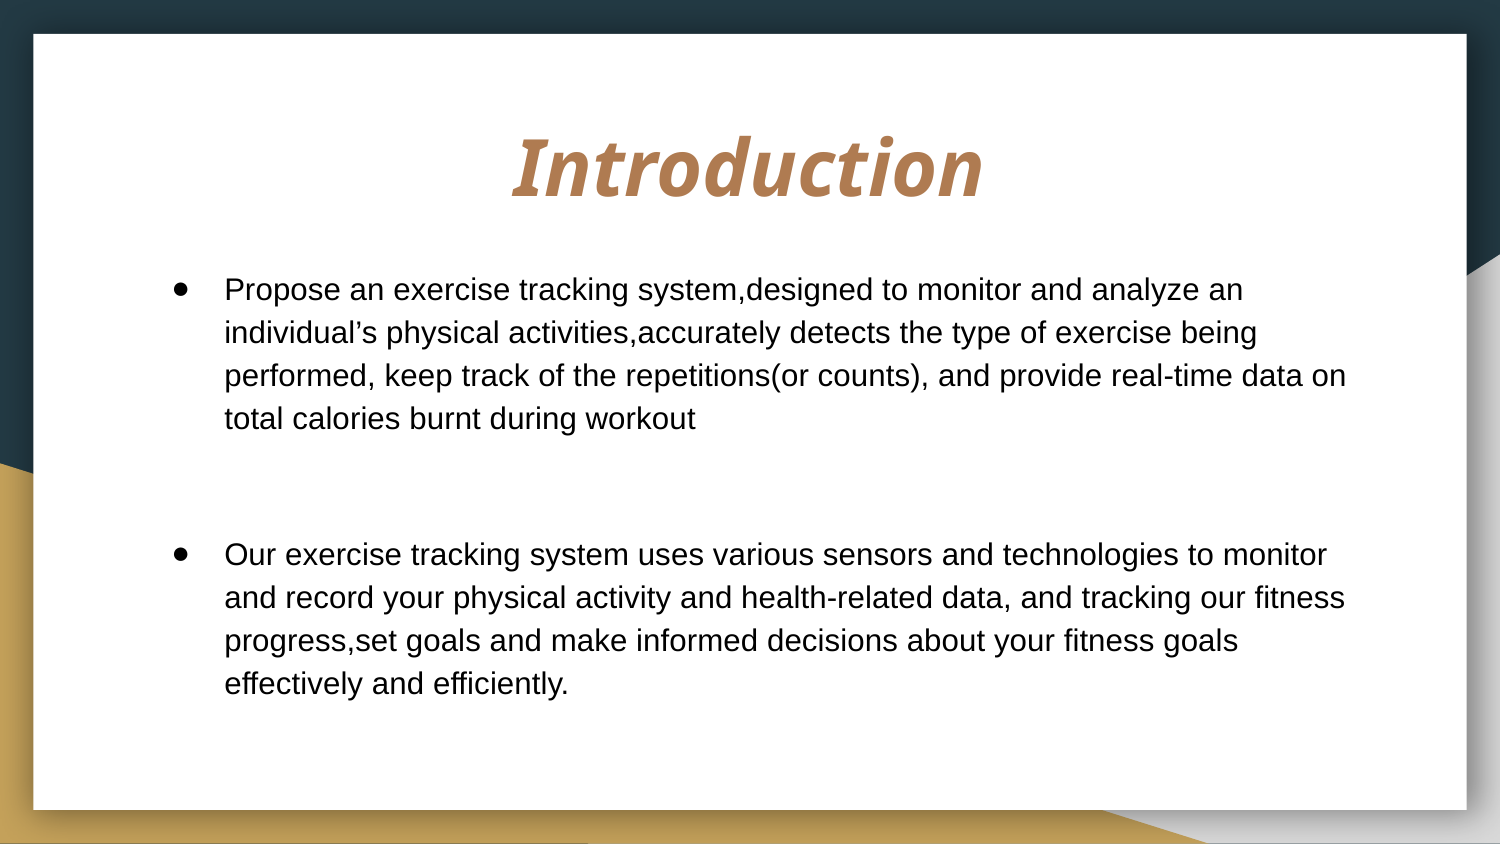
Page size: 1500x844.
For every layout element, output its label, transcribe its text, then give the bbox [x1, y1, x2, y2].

list Propose an exercise tracking system,designed to monitor and analyze an individual’s physical activities,accurately detects the type of exercise being performed, keep track of the repetitions(or counts), and provide real-time data on total calories burnt during workout Our exercise tracking system uses various sensors and technologies to monitor and record your physical activity and health-related data, and tracking our fitness progress,set goals and make informed decisions about your fitness goals effectively and efficiently. [134, 248, 1366, 719]
title Introduction [134, 102, 1366, 202]
